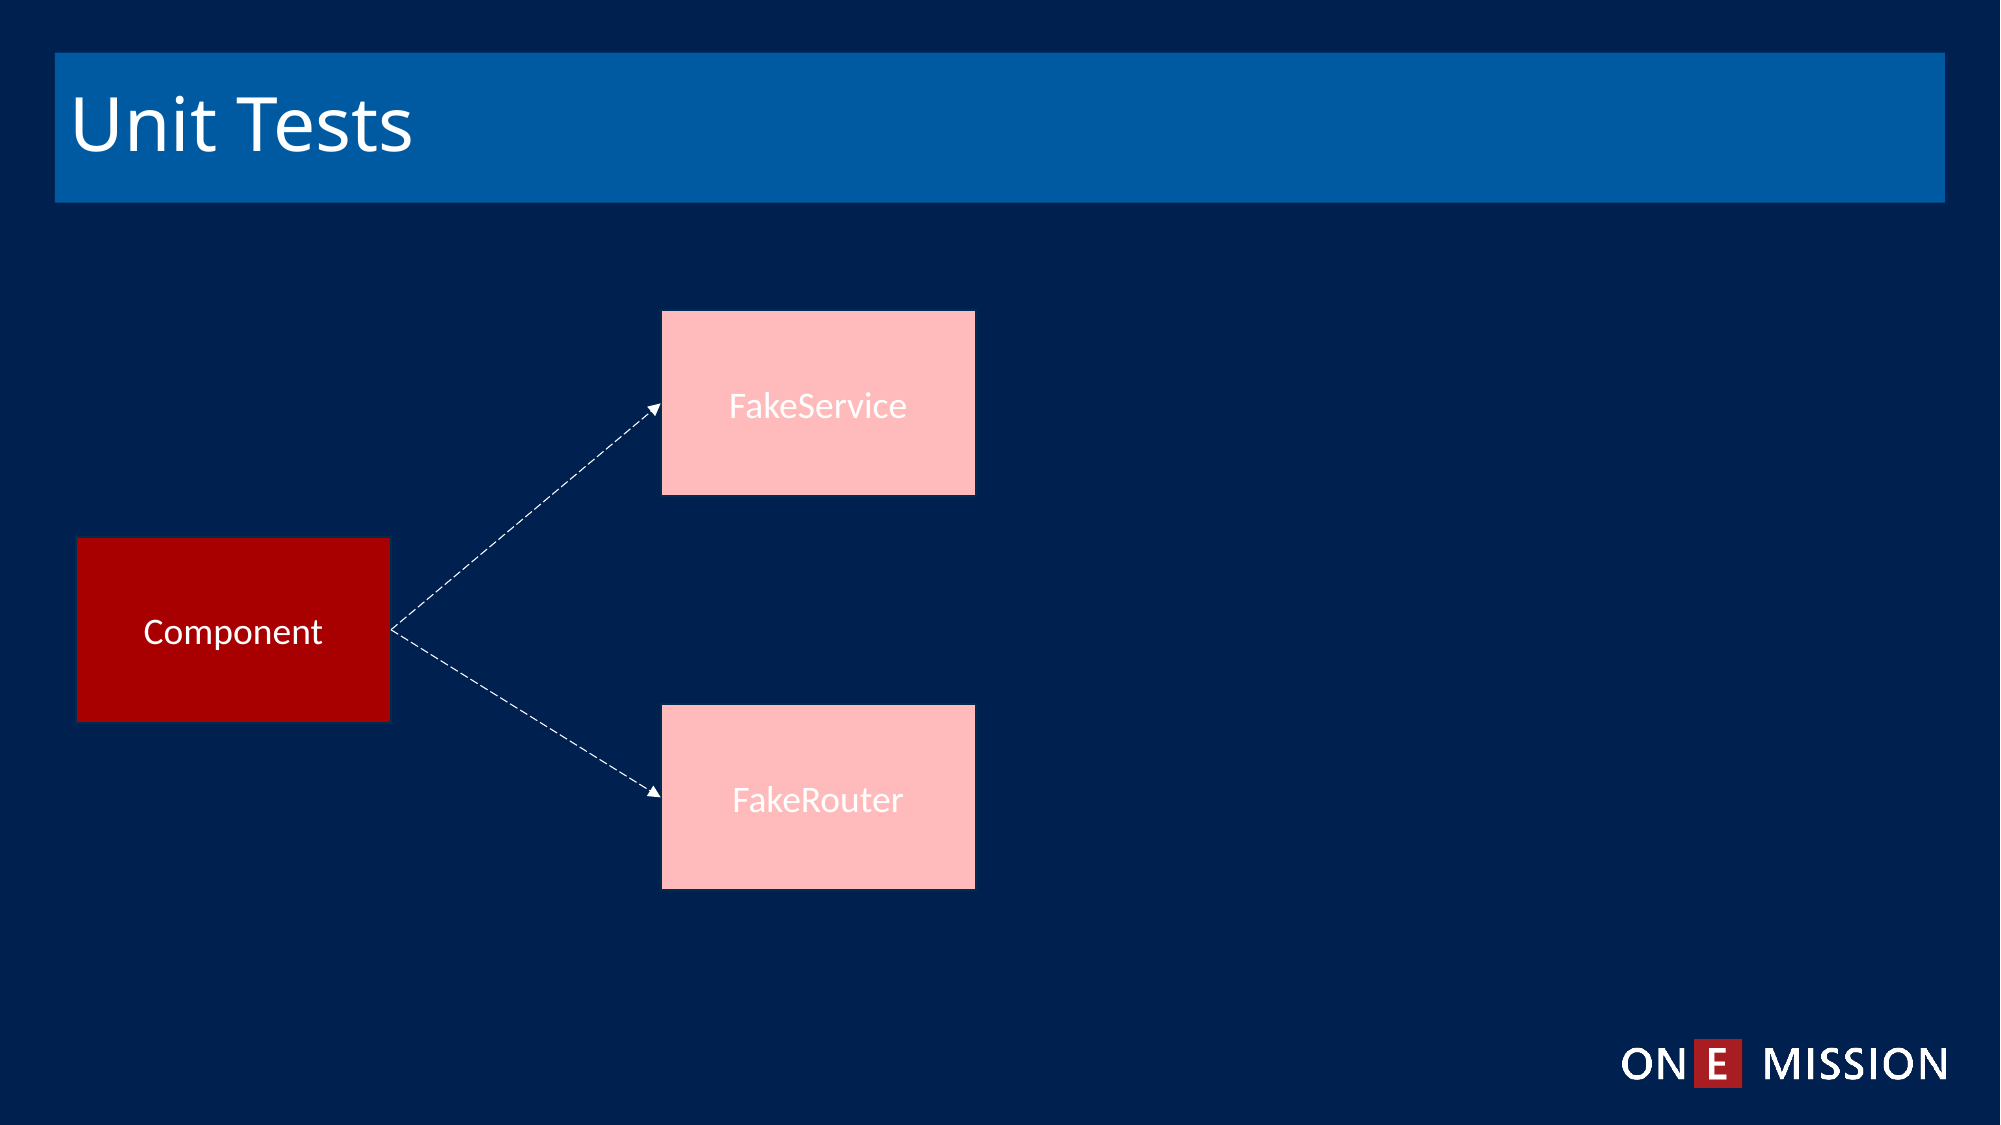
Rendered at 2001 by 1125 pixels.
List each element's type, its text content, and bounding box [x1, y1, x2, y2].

text_box Component [75, 536, 391, 724]
title Unit Tests [54, 52, 1945, 203]
text_box FakeRouter [660, 703, 977, 891]
picture [1622, 1039, 1946, 1088]
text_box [391, 403, 661, 629]
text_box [391, 629, 661, 798]
text_box FakeService [660, 309, 977, 497]
